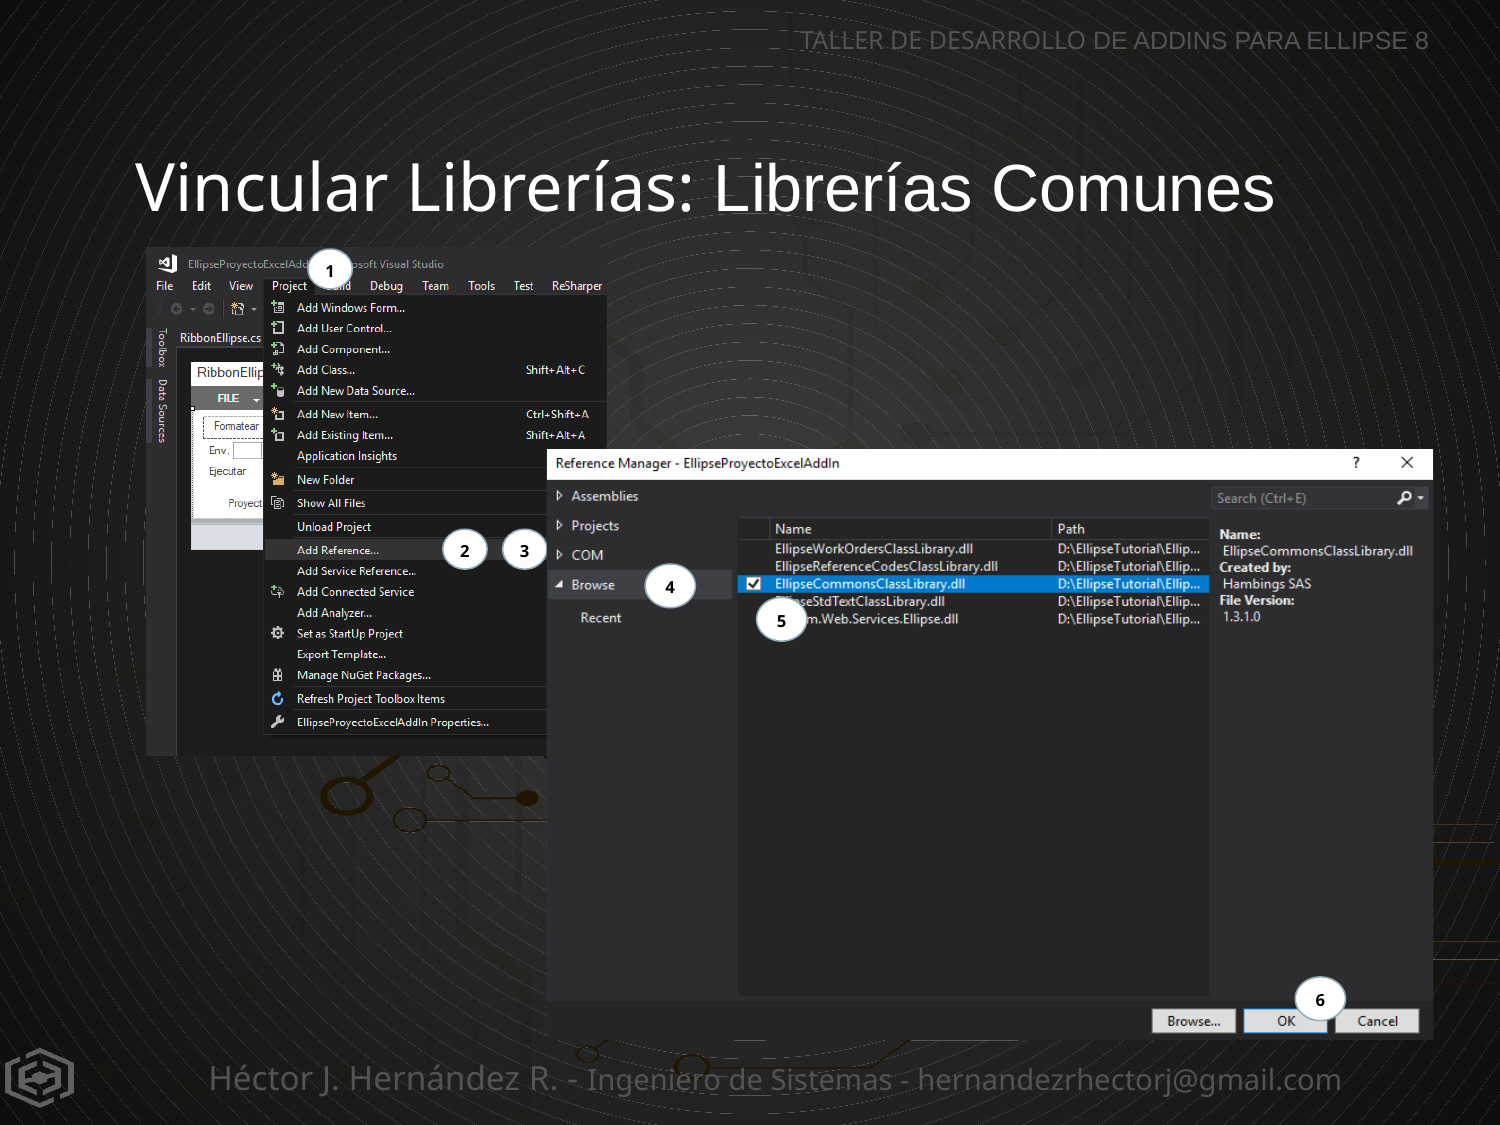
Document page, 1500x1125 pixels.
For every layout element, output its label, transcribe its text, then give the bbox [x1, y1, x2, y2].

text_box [546, 449, 1434, 1040]
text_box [145, 247, 607, 756]
text_box Vincular Librerías: Librerías Comunes [121, 137, 1418, 232]
picture [0, 0, 1500, 1125]
